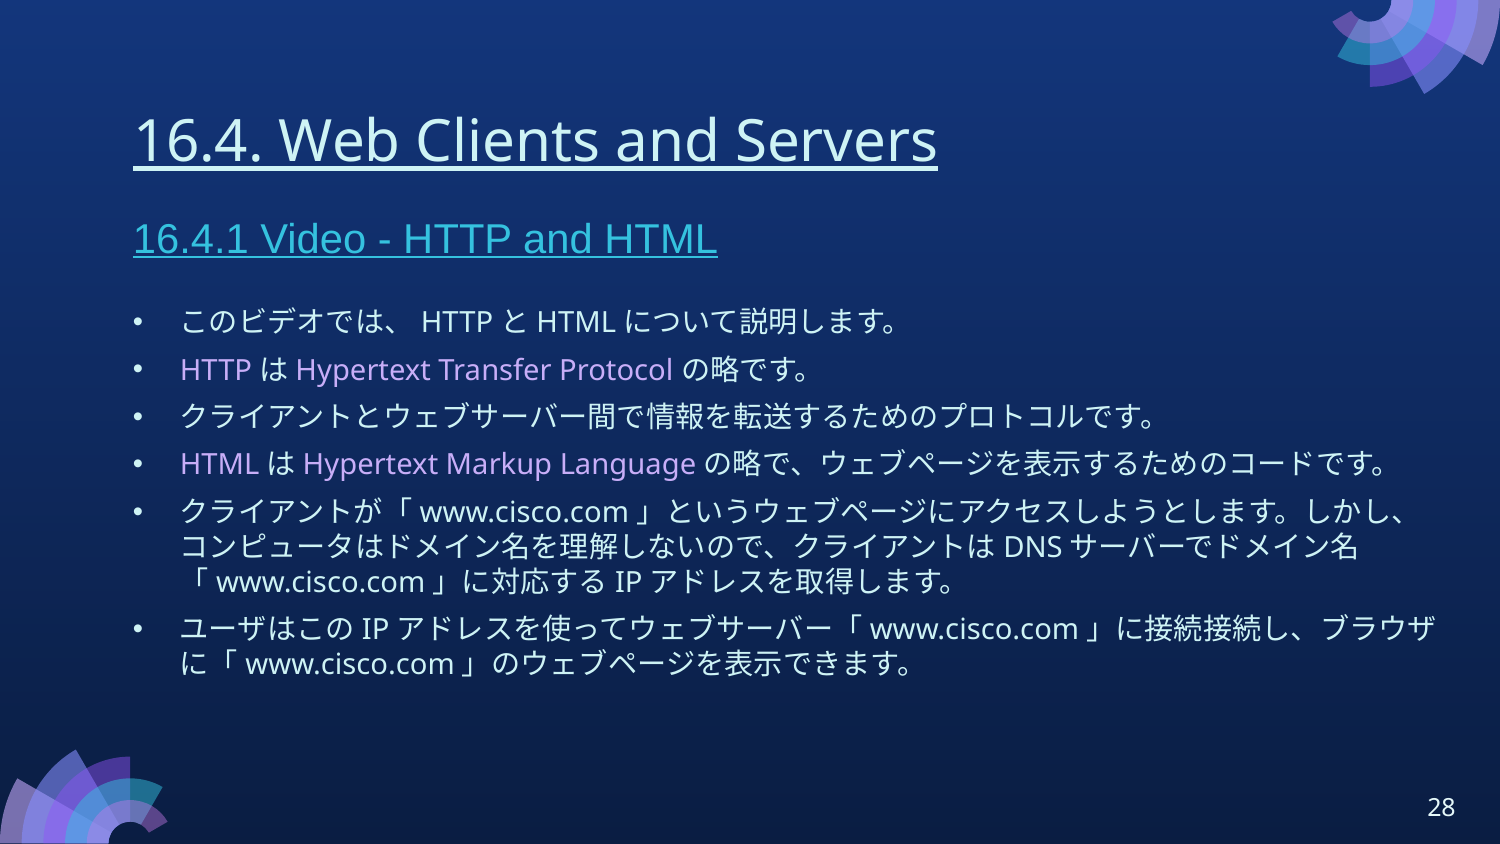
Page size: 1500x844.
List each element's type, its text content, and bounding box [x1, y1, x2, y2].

footer 28 [964, 786, 1471, 832]
title 16.4. Web Clients and Servers [118, 88, 1382, 183]
text_box このビデオでは、HTTPとHTMLについて説明します。 HTTPはHypertext Transfer Protocolの略です。 クライアントとウェブサーバー間で情報を転送するためのプロトコルです。 HTMLはHypertext Markup Languageの略で、ウェブページを表示するためのコードです。 クライアントが「www.cisco.com」というウェブページにアクセスしようとします。しかし、コンピュータはドメイン名を理解しないので、クライアントはDNSサーバーでドメイン名「www.cisco.com」に対応するIPアドレスを取得します。 ユーザはこのIPアドレスを使ってウェブサーバー「www.cisco.com」に接続接続し、ブラウザに「www.cisco.com」のウェブページを表示できます。 [118, 296, 1454, 688]
text_box 16.4.1 Video - HTTP and HTML [118, 204, 1382, 270]
